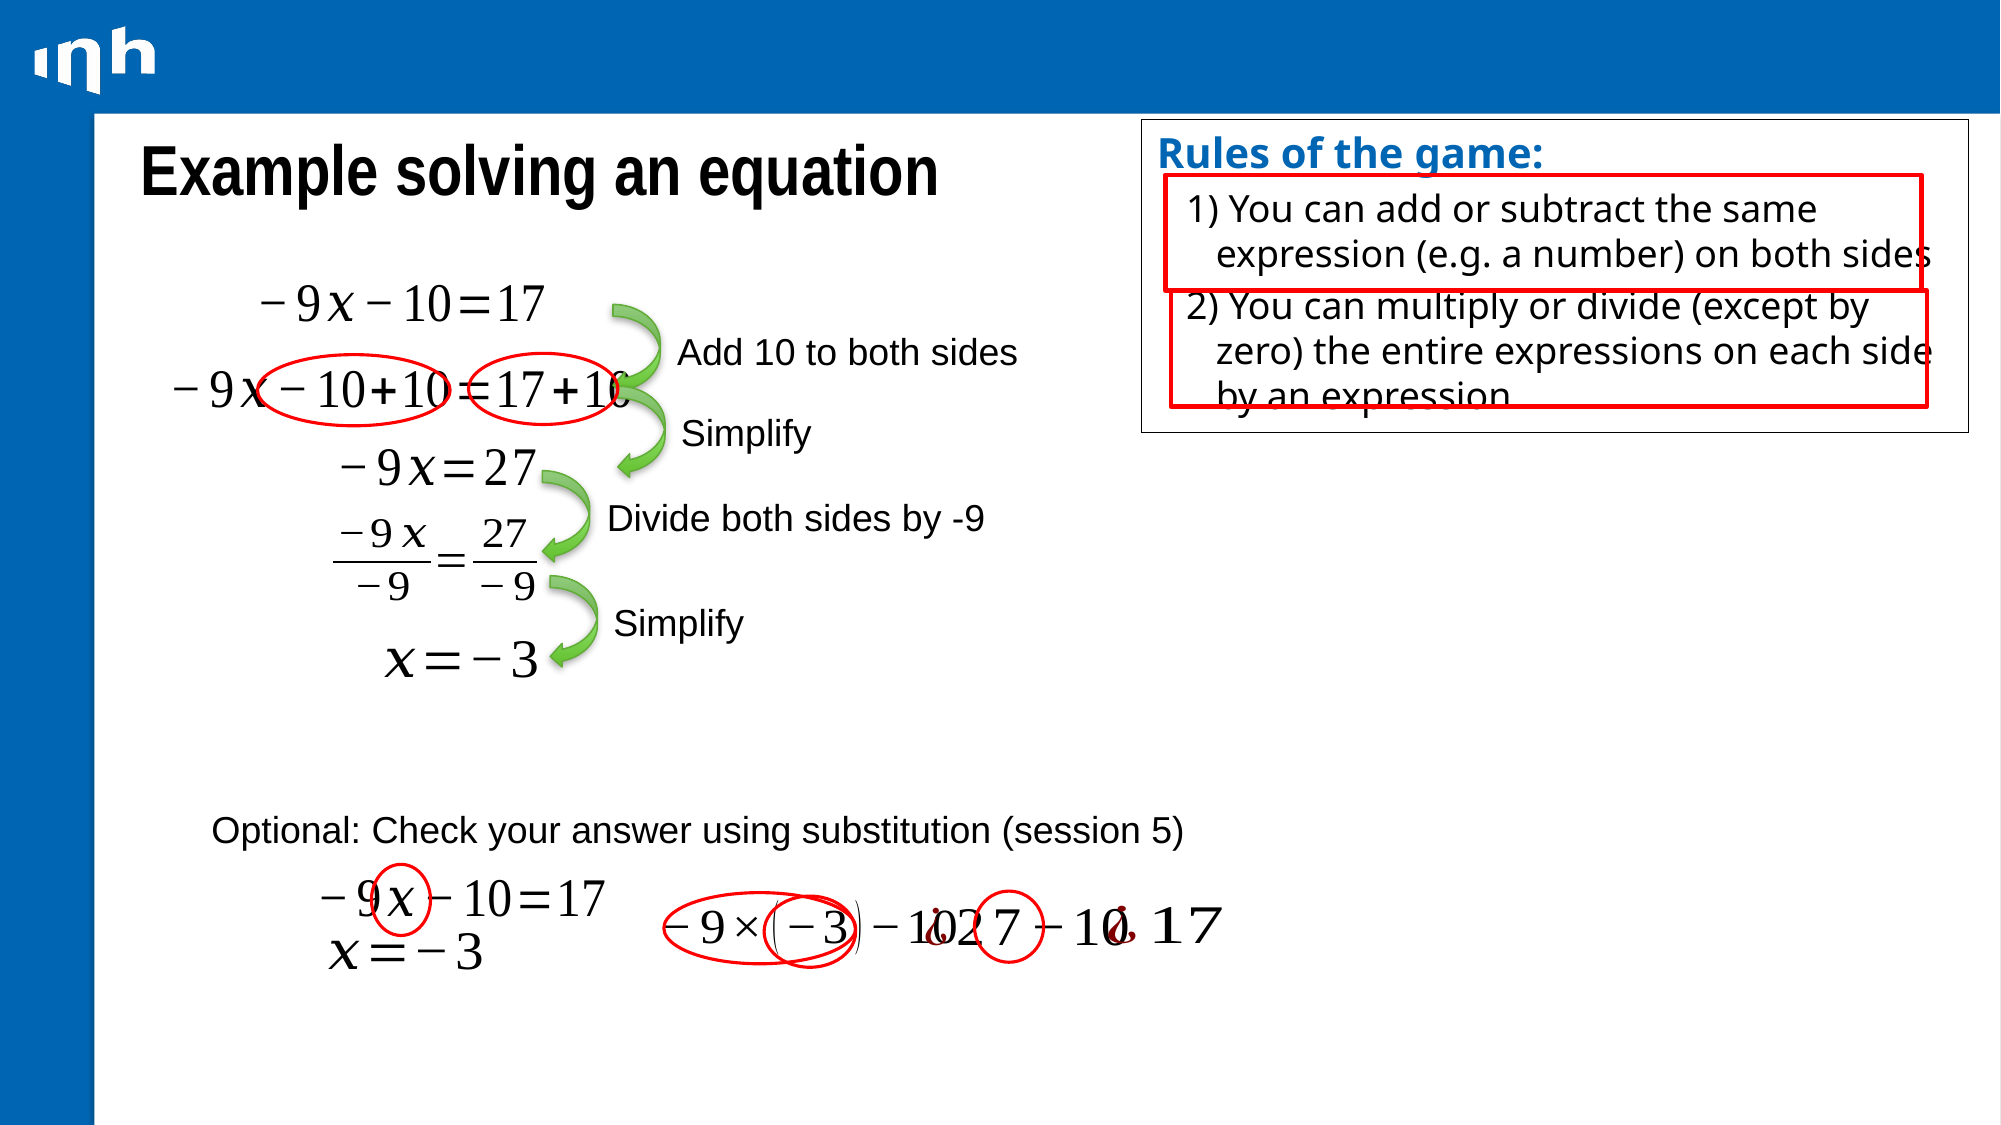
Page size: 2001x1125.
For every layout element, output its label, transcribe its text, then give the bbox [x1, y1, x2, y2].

text_box [549, 574, 598, 668]
text_box Add 10 to both sides [662, 320, 1034, 381]
text_box [612, 303, 662, 387]
picture [23, 7, 166, 114]
text_box [974, 891, 1044, 963]
text_box [468, 353, 618, 425]
text_box [1171, 290, 1927, 407]
text_box Simplify [666, 402, 827, 462]
text_box [617, 385, 666, 479]
text_box [541, 469, 591, 563]
text_box [371, 864, 431, 936]
text_box Optional: Check your answer using substitution (session 5) [196, 798, 1201, 859]
text_box [663, 892, 856, 964]
list Rules of the game: 1) You can add or subtract the same expression (e.g. a number) on both sides 2) You can multiply or divide (except by zero) the entire expressions on each side by an expression [1141, 119, 1969, 433]
text_box [788, 932, 856, 968]
text_box [257, 354, 451, 426]
text_box [1165, 174, 1922, 291]
text_box [806, 896, 853, 918]
text_box Divide both sides by -9 [592, 486, 1001, 547]
title Example solving an equation [125, 116, 1387, 234]
text_box Simplify [598, 591, 760, 652]
